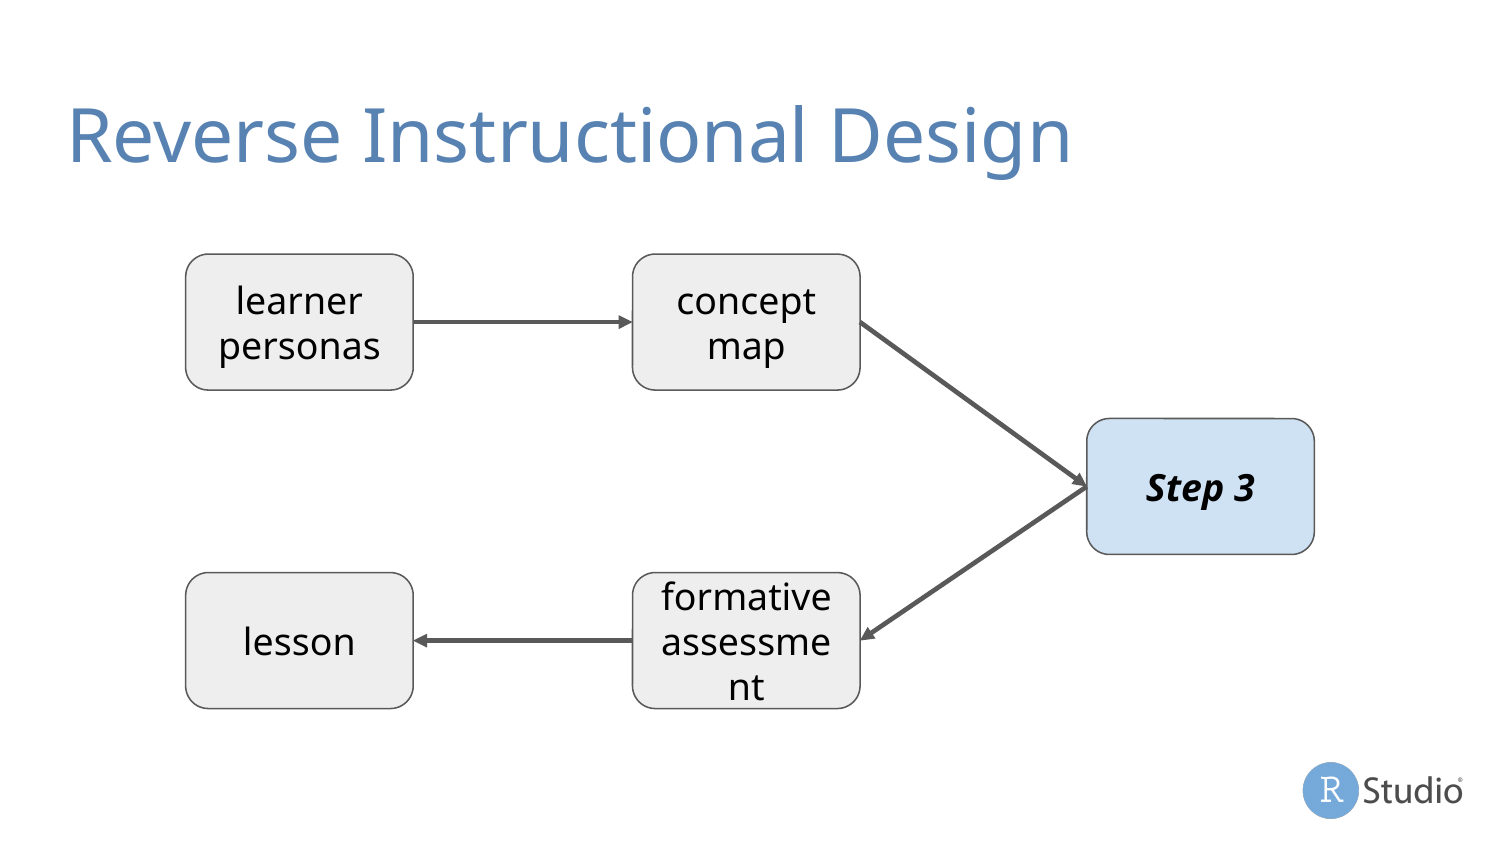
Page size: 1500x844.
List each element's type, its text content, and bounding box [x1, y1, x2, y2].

text_box learner personas [185, 254, 414, 391]
text_box lesson [185, 572, 414, 709]
title Reverse Instructional Design [51, 72, 1449, 189]
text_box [859, 321, 1087, 485]
picture [1302, 762, 1463, 819]
text_box formative assessment [632, 572, 861, 709]
text_box Step 3 [1092, 418, 1315, 555]
text_box concept map [632, 254, 861, 391]
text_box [859, 486, 1087, 641]
